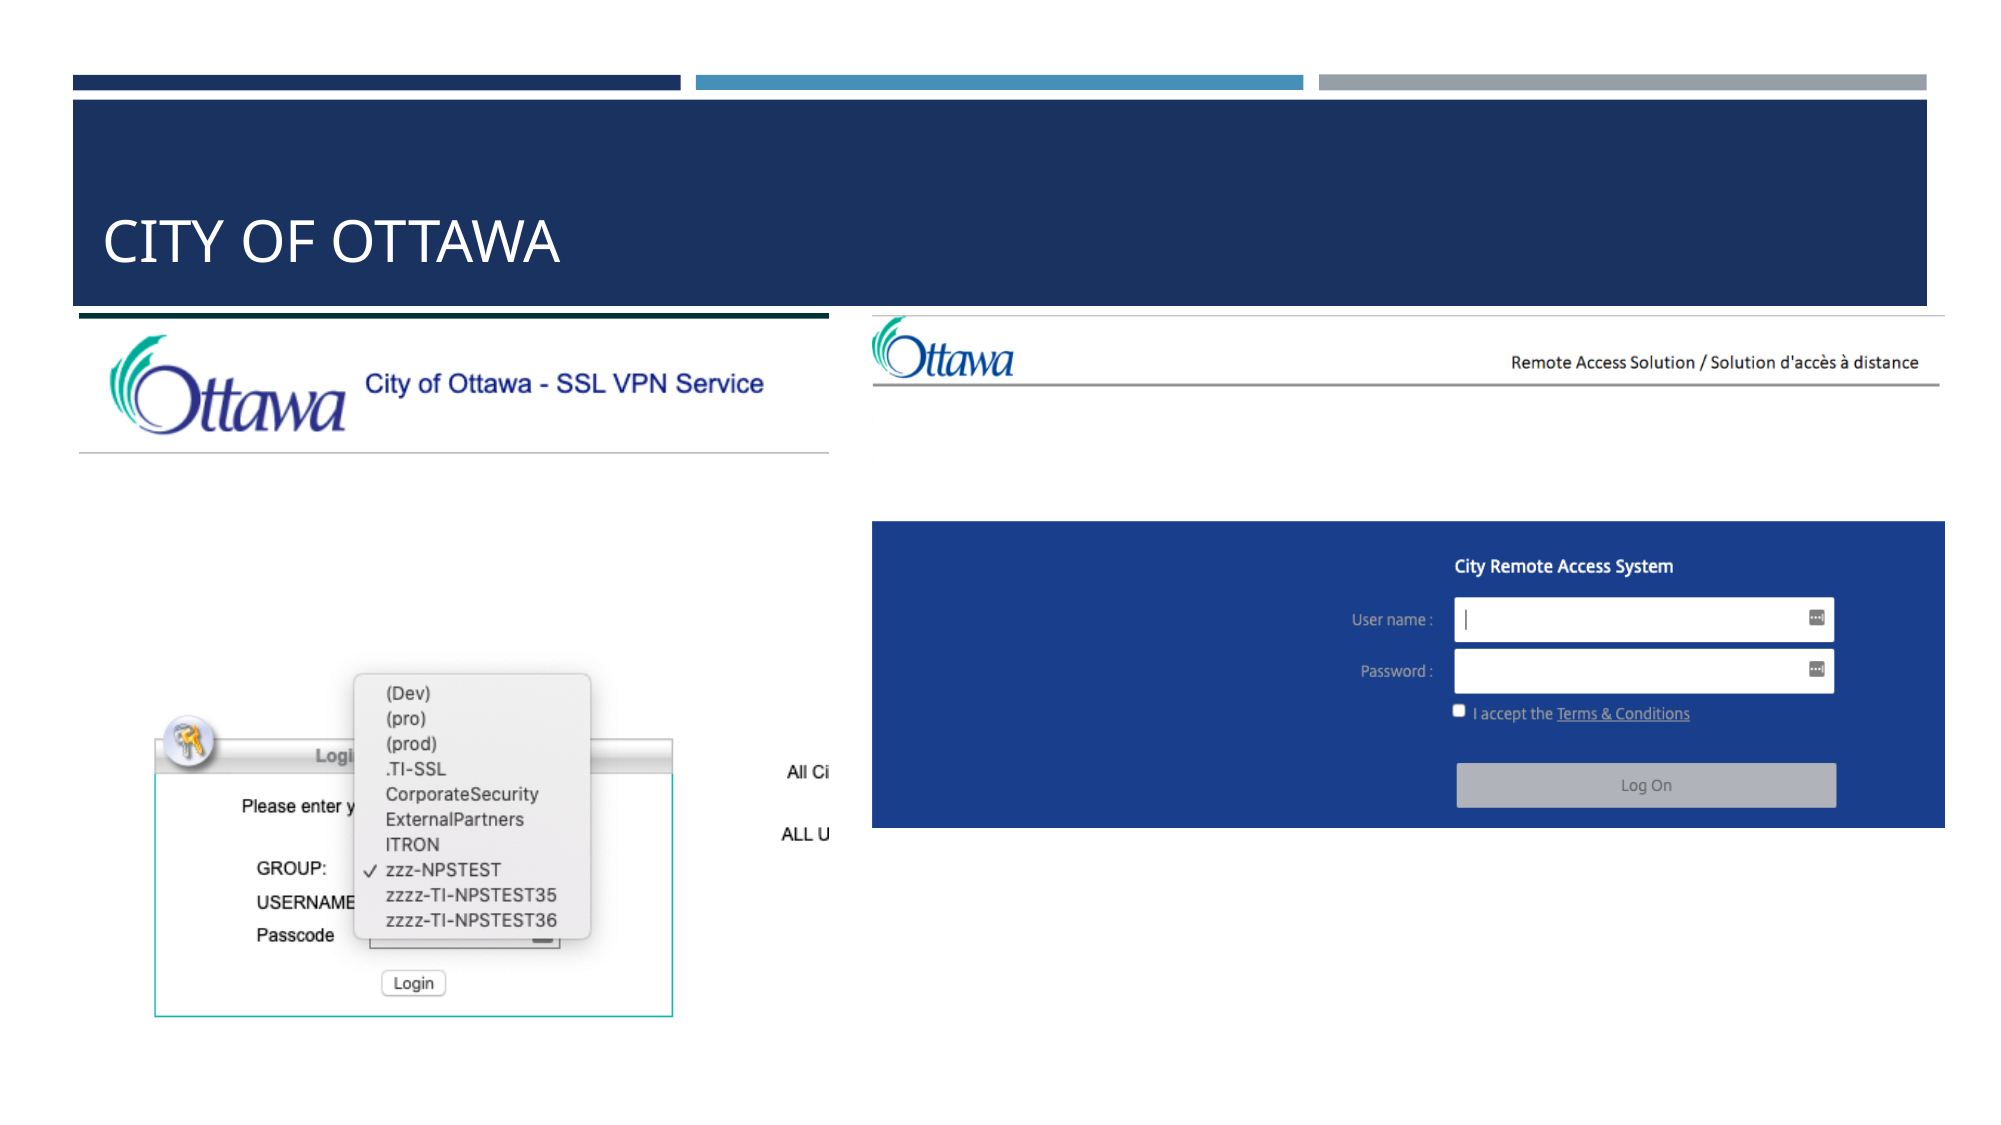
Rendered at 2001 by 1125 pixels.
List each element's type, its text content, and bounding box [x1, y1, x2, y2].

picture [872, 313, 1945, 828]
picture [79, 313, 829, 1096]
title City of Ottawa [94, 119, 1906, 283]
